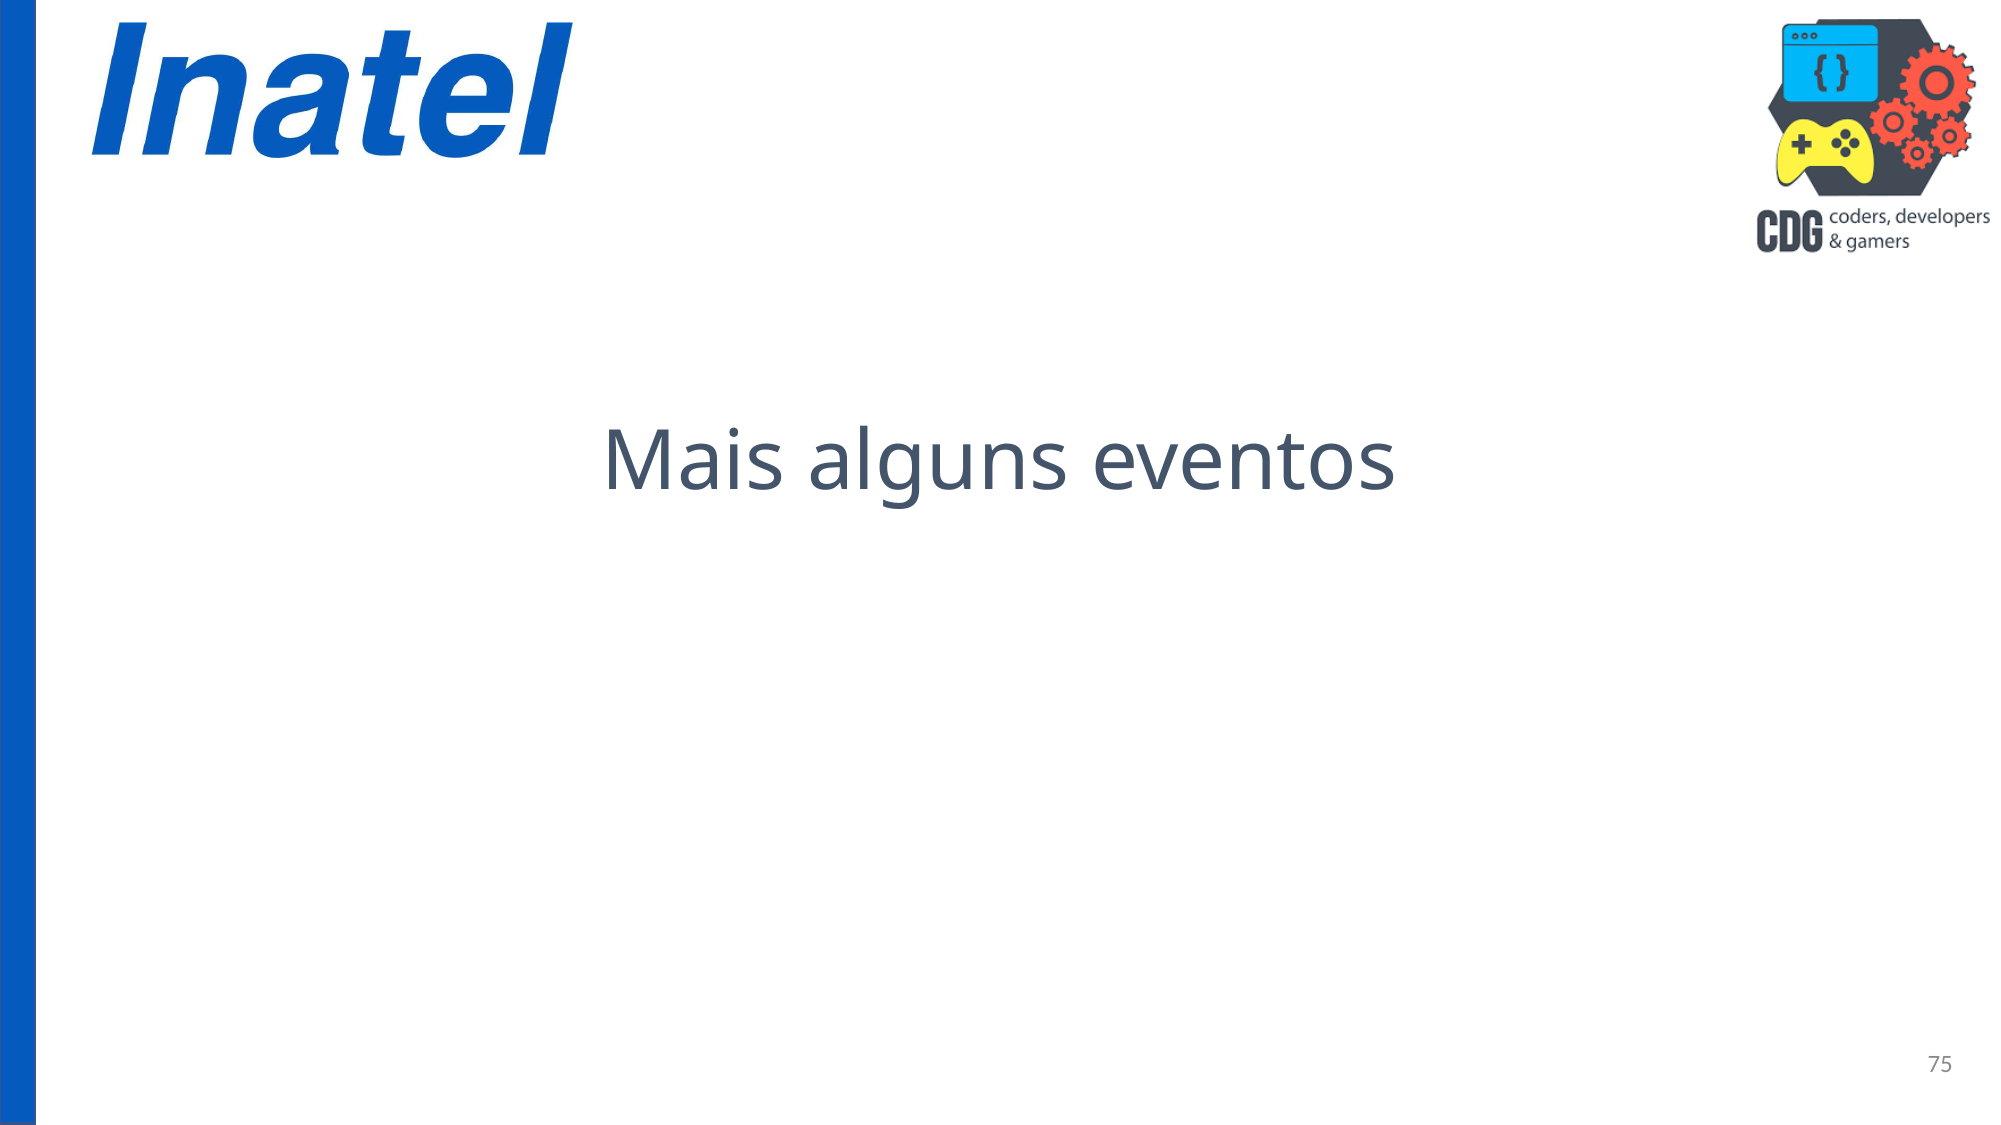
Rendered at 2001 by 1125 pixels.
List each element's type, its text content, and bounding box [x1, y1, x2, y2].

picture [91, 22, 573, 158]
picture [1745, 9, 2000, 265]
title Mais alguns eventos [68, 397, 1932, 523]
slide_number 75 [1853, 1019, 1974, 1106]
